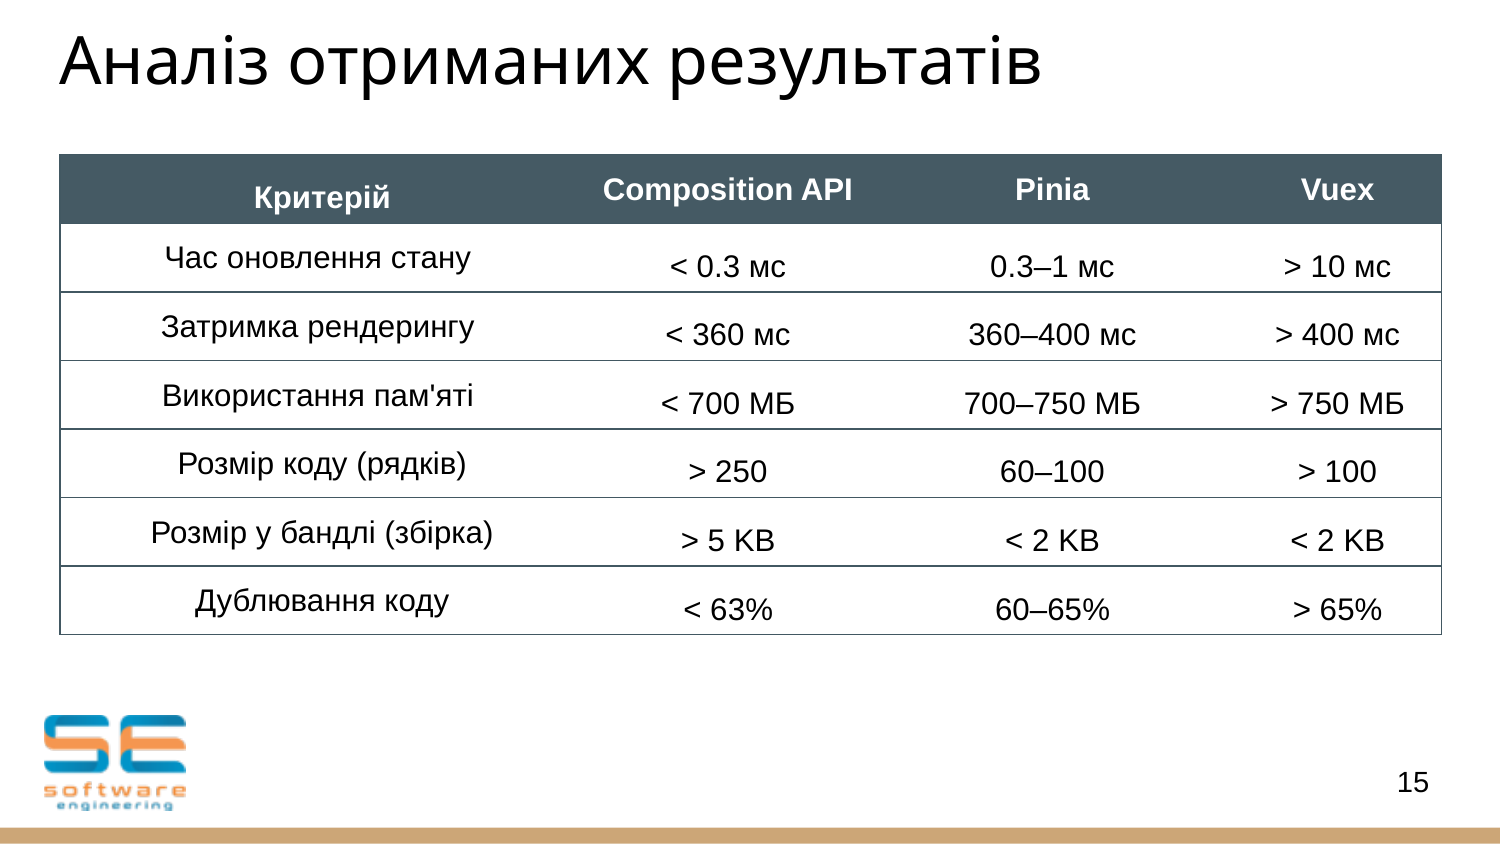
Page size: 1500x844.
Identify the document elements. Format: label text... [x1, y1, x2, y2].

table_cell < 0.3 мс [511, 224, 871, 291]
table_cell > 5 KB [511, 498, 871, 565]
table_cell < 63% [511, 567, 871, 634]
table_cell Час оновлення стану [61, 224, 511, 291]
table_cell 700–750 МБ [871, 361, 1160, 428]
table_header Vuex [1160, 155, 1441, 223]
table_cell Розмір коду (рядків) [61, 430, 511, 497]
table_cell 60–100 [871, 430, 1160, 497]
table_cell Використання пам'яті [61, 361, 511, 428]
table_header Composition API [511, 155, 871, 223]
table_cell Затримка рендерингу [61, 293, 511, 360]
table_cell 60–65% [871, 567, 1160, 634]
table_cell > 65% [1160, 567, 1441, 634]
table_cell > 100 [1160, 430, 1441, 497]
table_cell > 400 мс [1160, 293, 1441, 360]
table_cell < 2 KB [871, 498, 1160, 565]
table_header Критерій [61, 155, 511, 223]
text_box 15 [1382, 755, 1500, 806]
table_cell < 700 МБ [511, 361, 871, 428]
table_cell Розмір у бандлі (збірка) [61, 498, 511, 565]
table_cell Дублювання коду [61, 567, 511, 634]
table_cell < 2 KB [1160, 498, 1441, 565]
table_cell > 750 МБ [1160, 361, 1441, 428]
table_cell > 250 [511, 430, 871, 497]
title Аналіз отриманих результатів [44, 0, 1442, 113]
table_header Pinia [871, 155, 1160, 223]
table_cell < 360 мс [511, 293, 871, 360]
table_cell 360–400 мс [871, 293, 1160, 360]
table_cell 0.3–1 мс [871, 224, 1160, 291]
picture [43, 714, 186, 811]
table_cell > 10 мс [1160, 224, 1441, 291]
